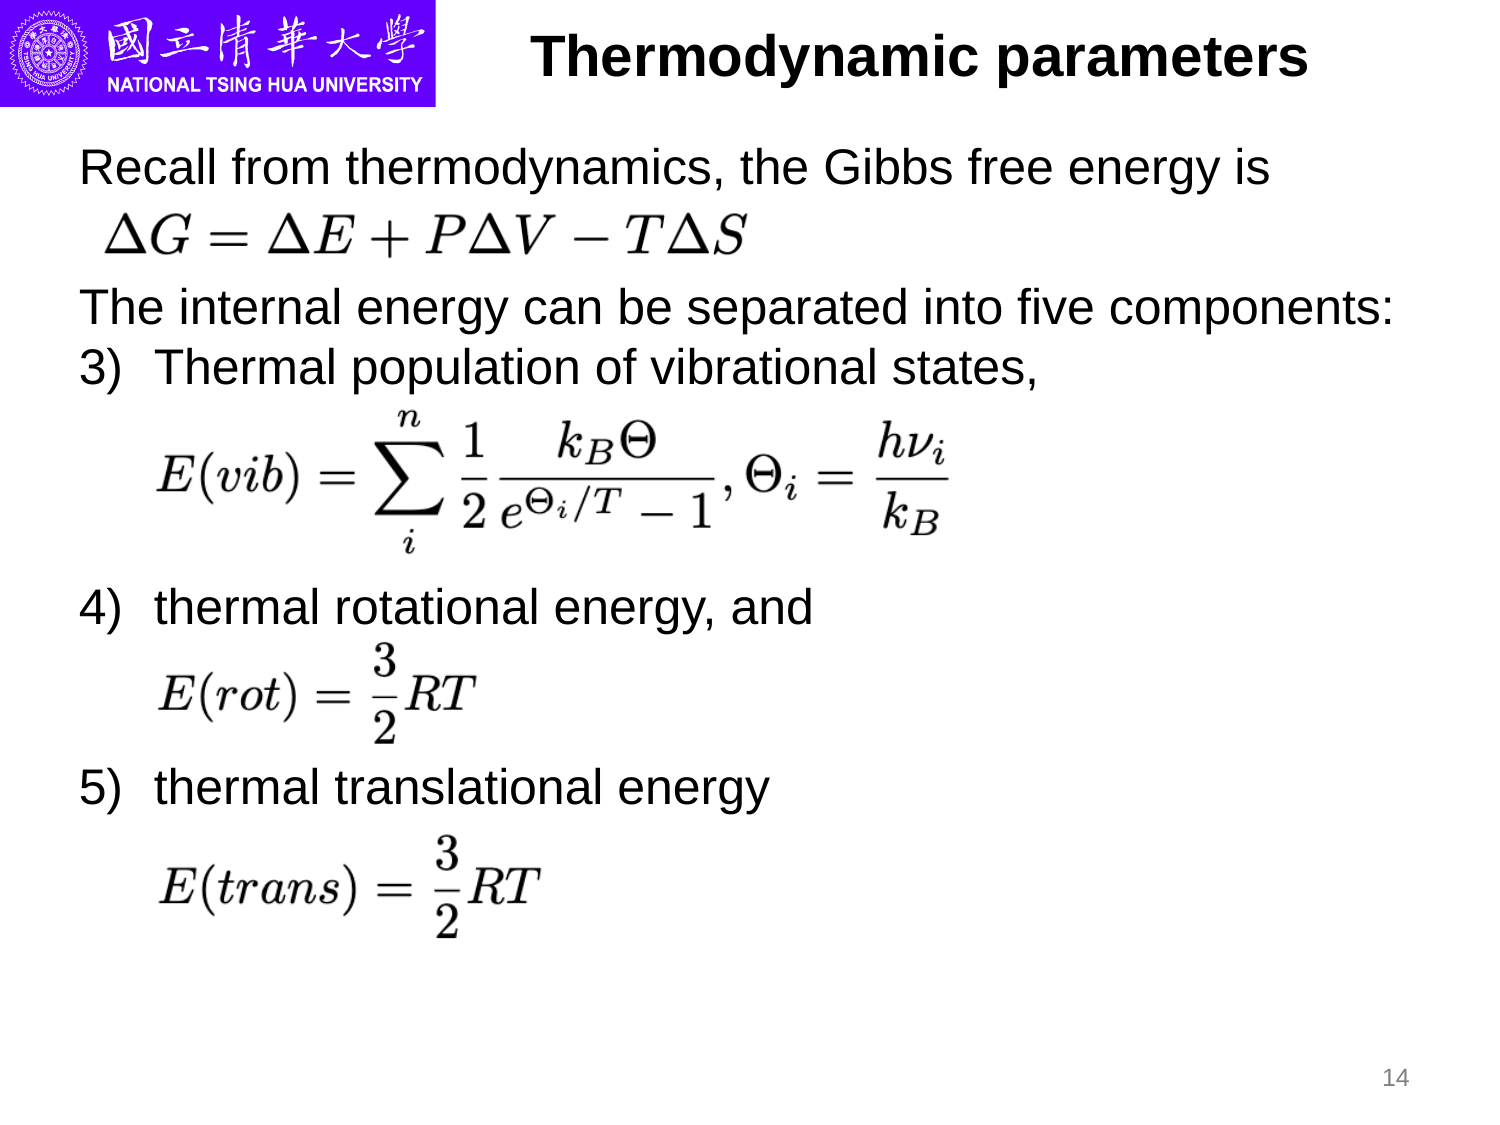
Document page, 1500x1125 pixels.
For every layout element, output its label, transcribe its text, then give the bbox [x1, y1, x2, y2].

picture [148, 831, 550, 949]
picture [148, 405, 961, 562]
picture [91, 202, 761, 268]
picture [0, 0, 436, 107]
text_box The internal energy can be separated into five components: Thermal population of vibrational states, thermal rotational energy, and thermal translational energy [64, 267, 1425, 942]
text_box Recall from thermodynamics, the Gibbs free energy is [64, 127, 1425, 203]
title Thermodynamic parameters [515, 0, 1425, 107]
slide_number 14 [1308, 1050, 1425, 1103]
picture [148, 634, 485, 759]
